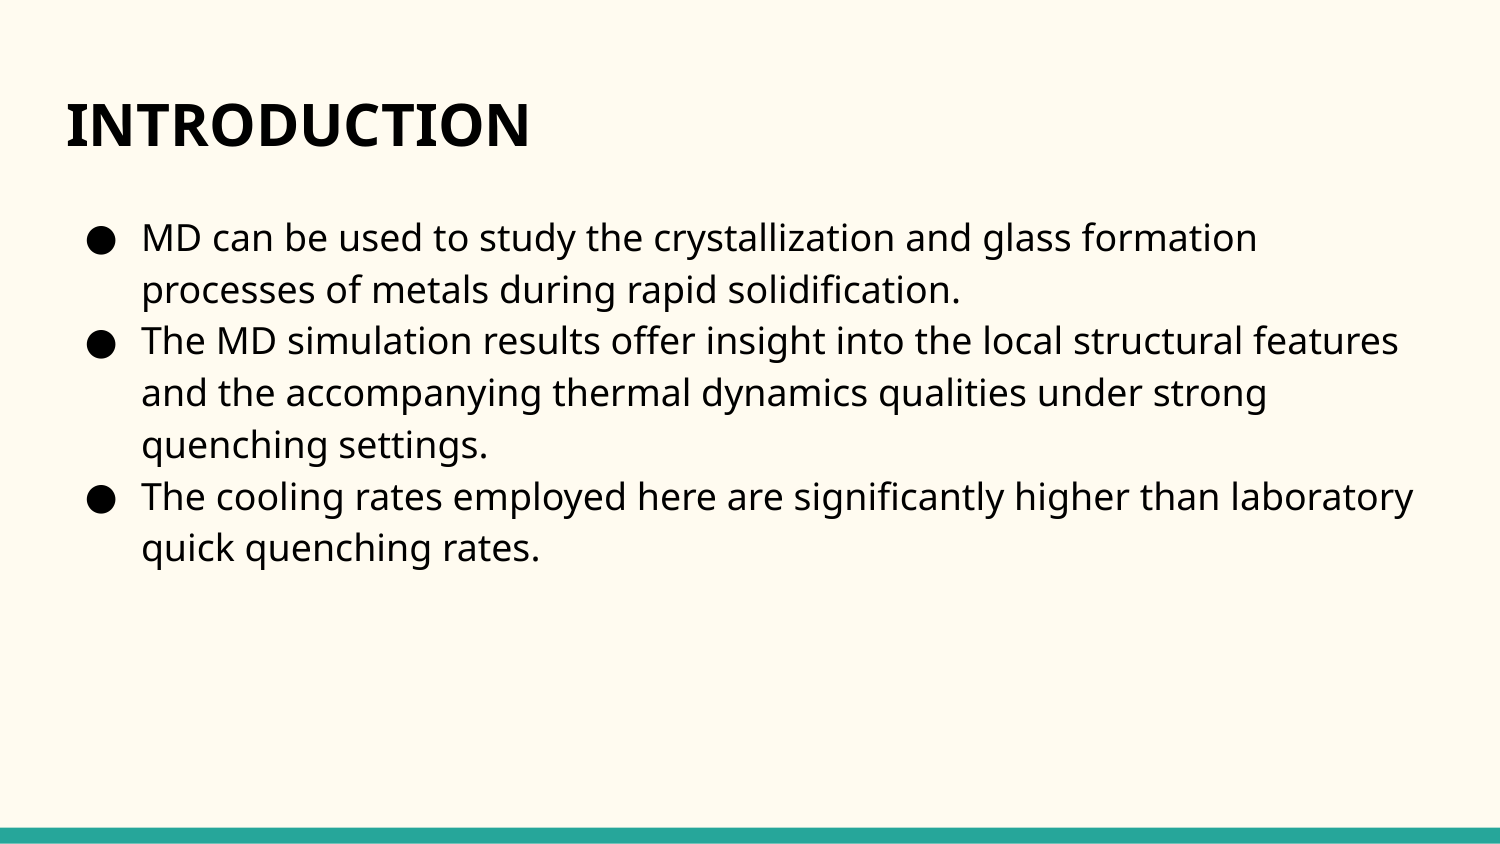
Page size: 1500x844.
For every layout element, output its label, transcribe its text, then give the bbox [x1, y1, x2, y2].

list MD can be used to study the crystallization and glass formation processes of metals during rapid solidification. The MD simulation results offer insight into the local structural features and the accompanying thermal dynamics qualities under strong quenching settings. The cooling rates employed here are significantly higher than laboratory quick quenching rates. [51, 192, 1449, 750]
title INTRODUCTION [51, 72, 1449, 174]
